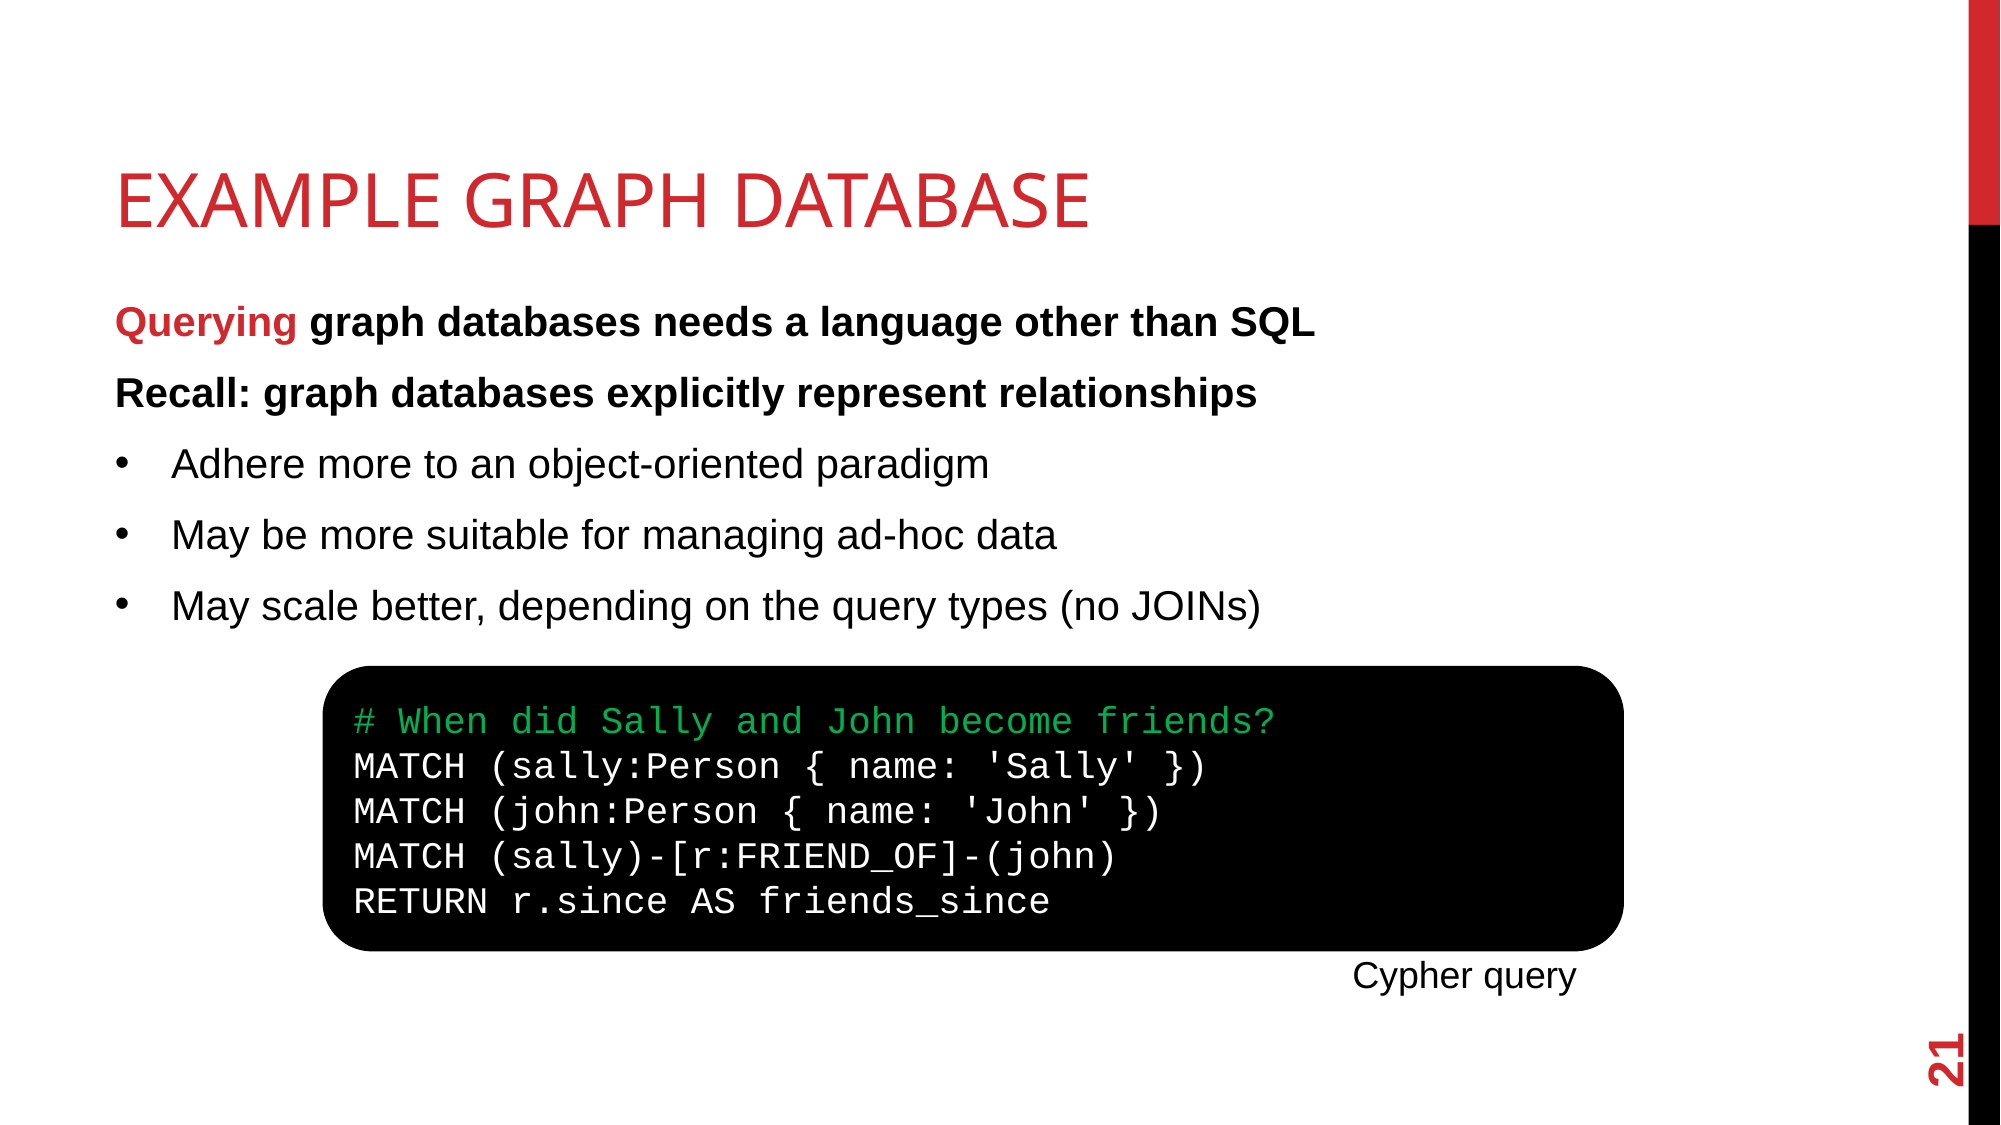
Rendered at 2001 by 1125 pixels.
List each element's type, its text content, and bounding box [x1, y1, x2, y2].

list Querying graph databases needs a language other than SQL Recall: graph databases explicitly represent relationships Adhere more to an object-oriented paradigm May be more suitable for managing ad-hoc data May scale better, depending on the query types (no JOINs) [99, 287, 1767, 1005]
text_box Cypher query [1122, 943, 1592, 1004]
title EXAMPLE GRAPH DATABASE [99, 25, 1367, 250]
text_box # When did Sally and John become friends? MATCH (sally:Person { name: 'Sally' }) MATCH (john:Person { name: 'John' }) MATCH (sally)-[r:FRIEND_OF]-(john) RETURN r.since AS friends_since [324, 668, 1622, 950]
slide_number <number> [1903, 887, 1984, 1104]
